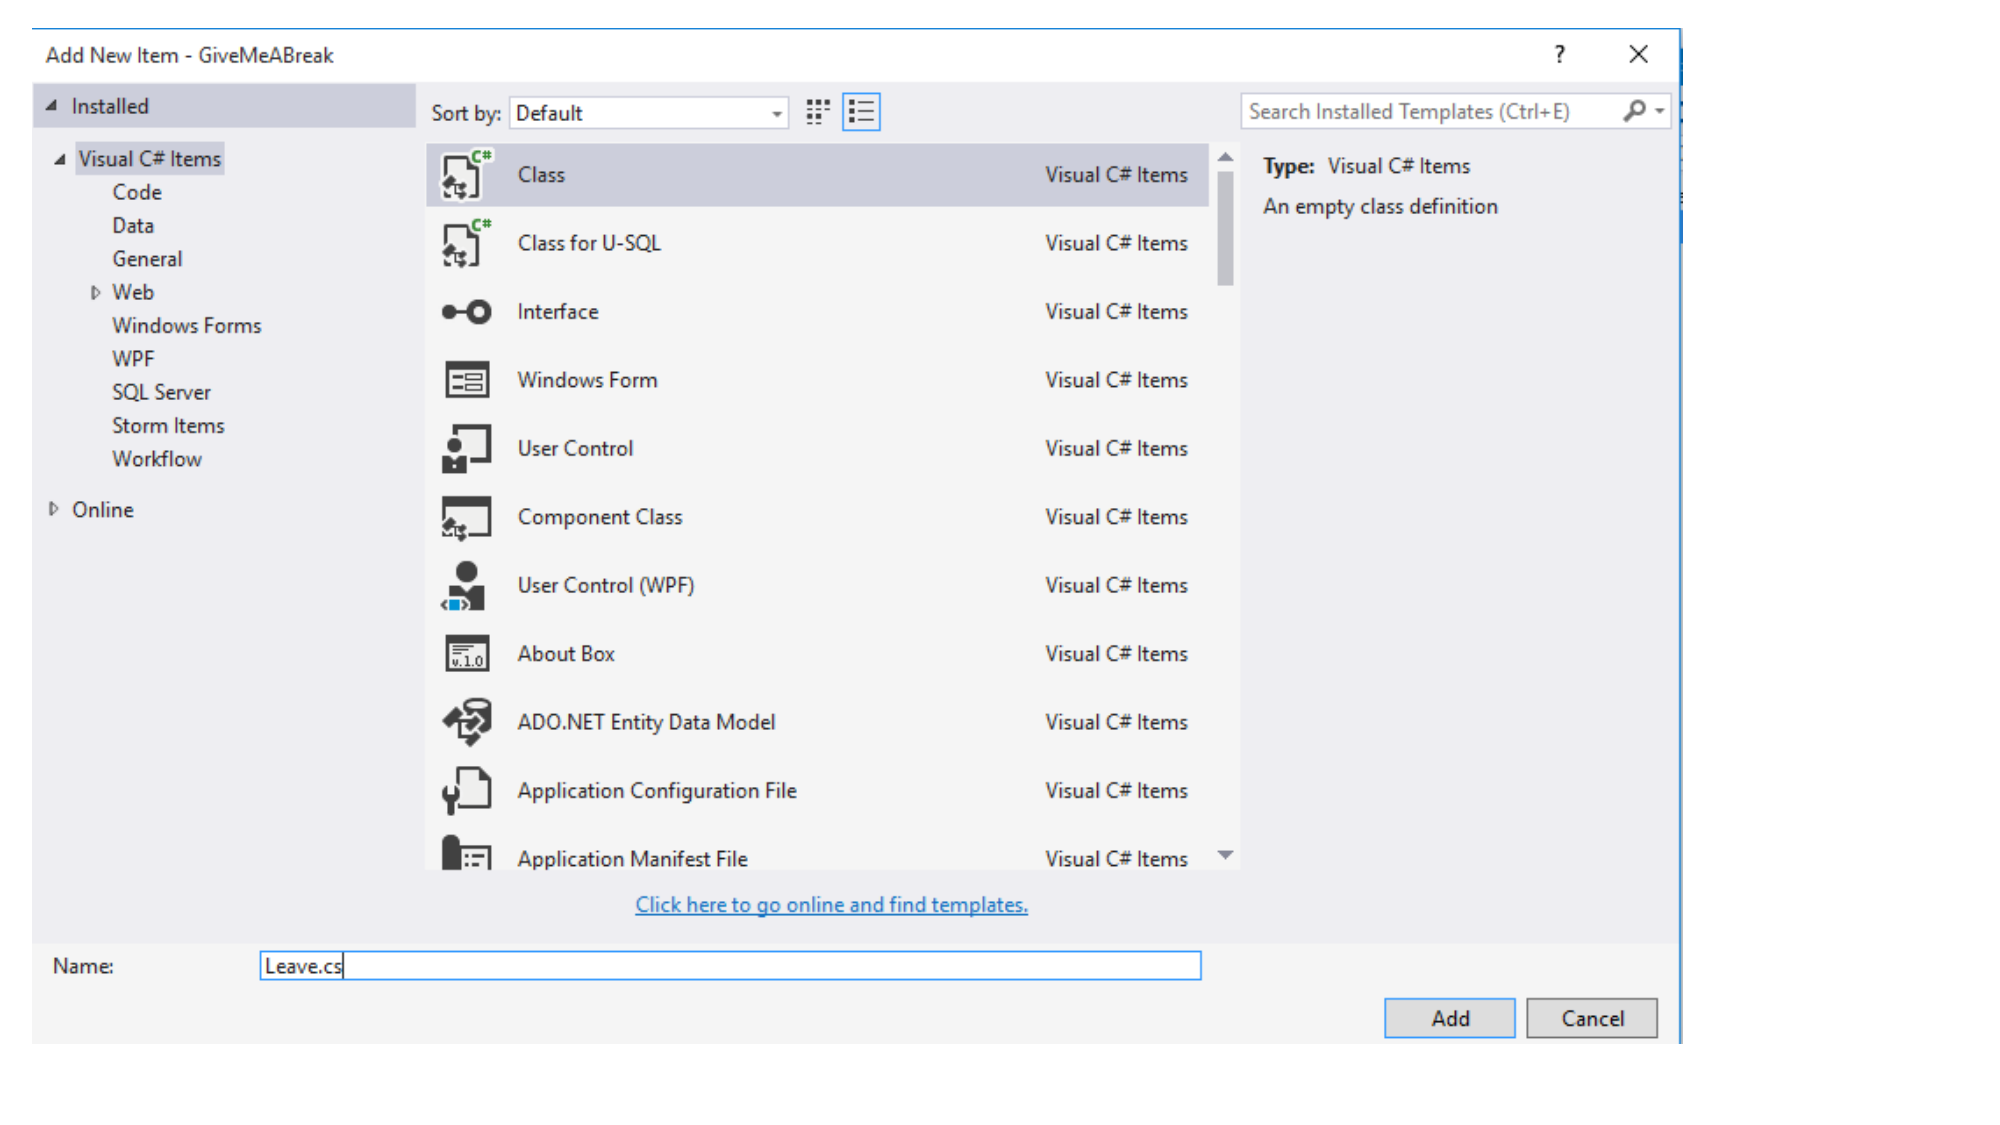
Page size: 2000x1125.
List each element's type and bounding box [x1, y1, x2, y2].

picture [32, 28, 1683, 1044]
